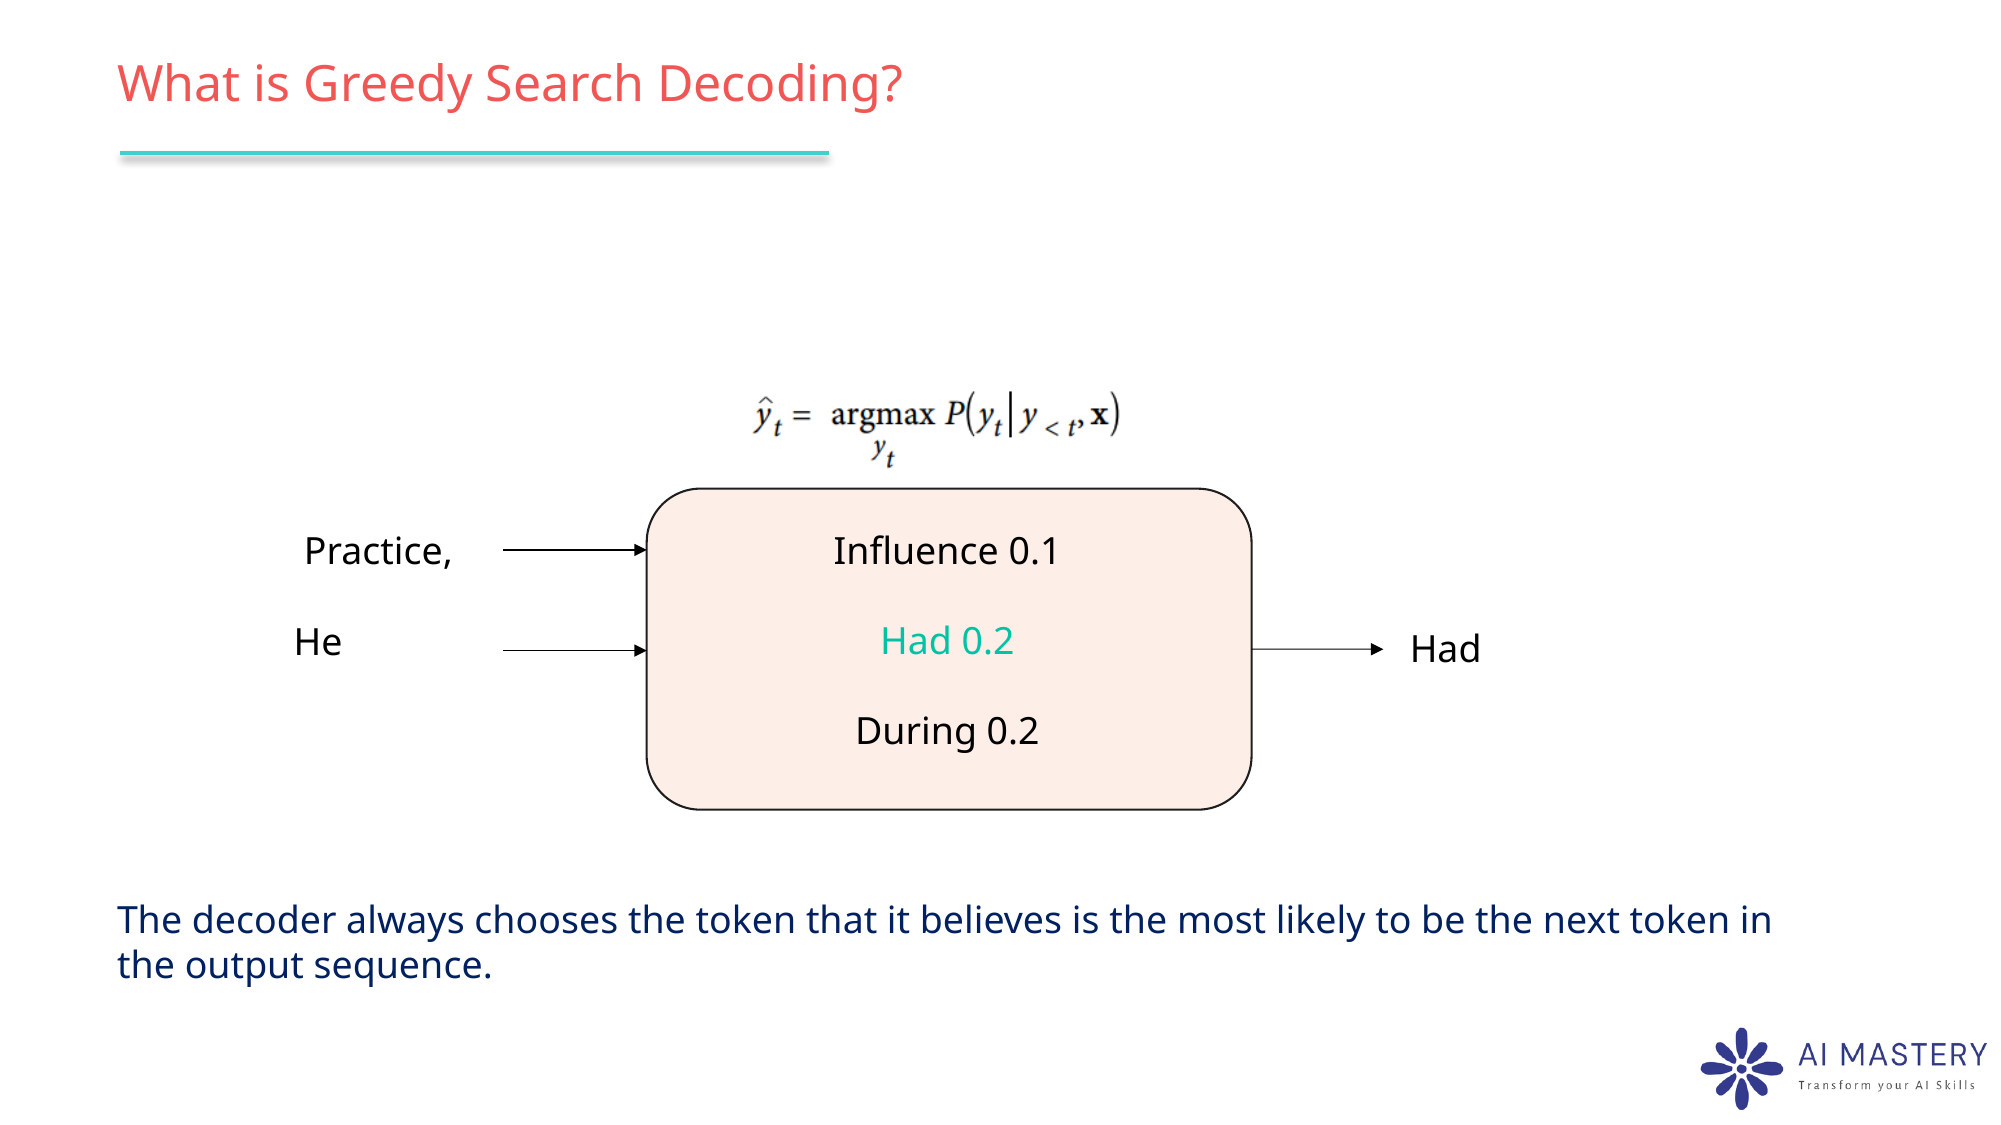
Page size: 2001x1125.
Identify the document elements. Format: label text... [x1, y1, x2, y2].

text_box [645, 487, 1253, 811]
title What is Greedy Search Decoding? [102, 0, 1828, 195]
text_box Influence 0.1 Had 0.2 During 0.2 [811, 519, 1084, 760]
text_box Had [1395, 617, 1696, 678]
text_box He [278, 610, 442, 671]
text_box Practice, [289, 519, 515, 580]
picture [1687, 1013, 2000, 1125]
picture [742, 364, 1156, 486]
text_box The decoder always chooses the token that it believes is the most likely to be the next token in the output sequence. [102, 888, 1828, 993]
